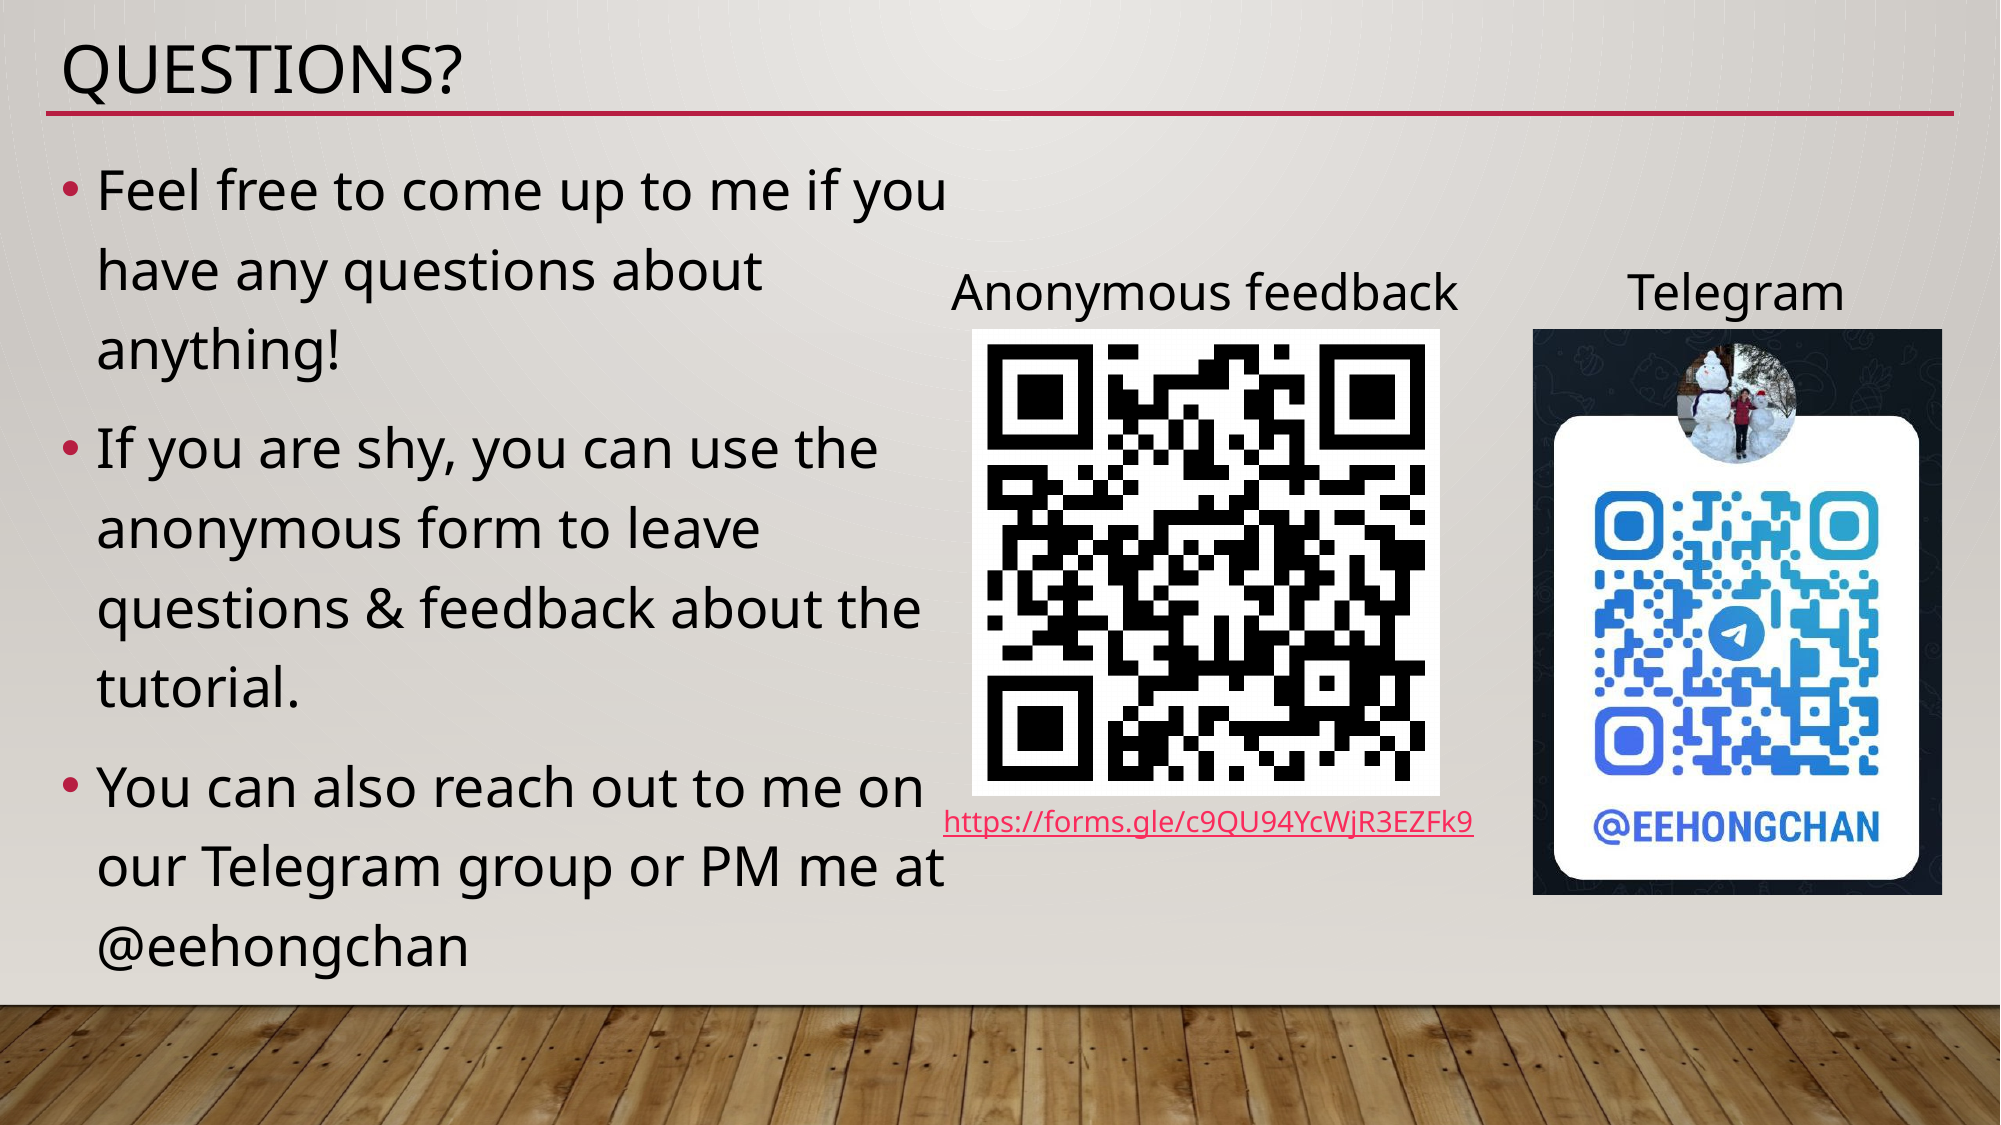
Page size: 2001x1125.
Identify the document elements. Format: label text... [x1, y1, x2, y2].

text_box Telegram [1613, 253, 1862, 328]
title Questions? [45, 28, 1954, 201]
text_box Anonymous feedback [936, 253, 1475, 328]
text_box https://forms.gle/c9QU94YcWjR3EZFk9 [928, 795, 1489, 851]
picture [972, 328, 1440, 797]
picture [1532, 328, 1943, 895]
list Feel free to come up to me if you have any questions about anything! If you are shy, you can use the anonymous form to leave questions & feedback about the tutorial. You can also reach out to me on our Telegram group or PM me at @eehongchan [45, 134, 973, 993]
picture [0, 1005, 2000, 1125]
